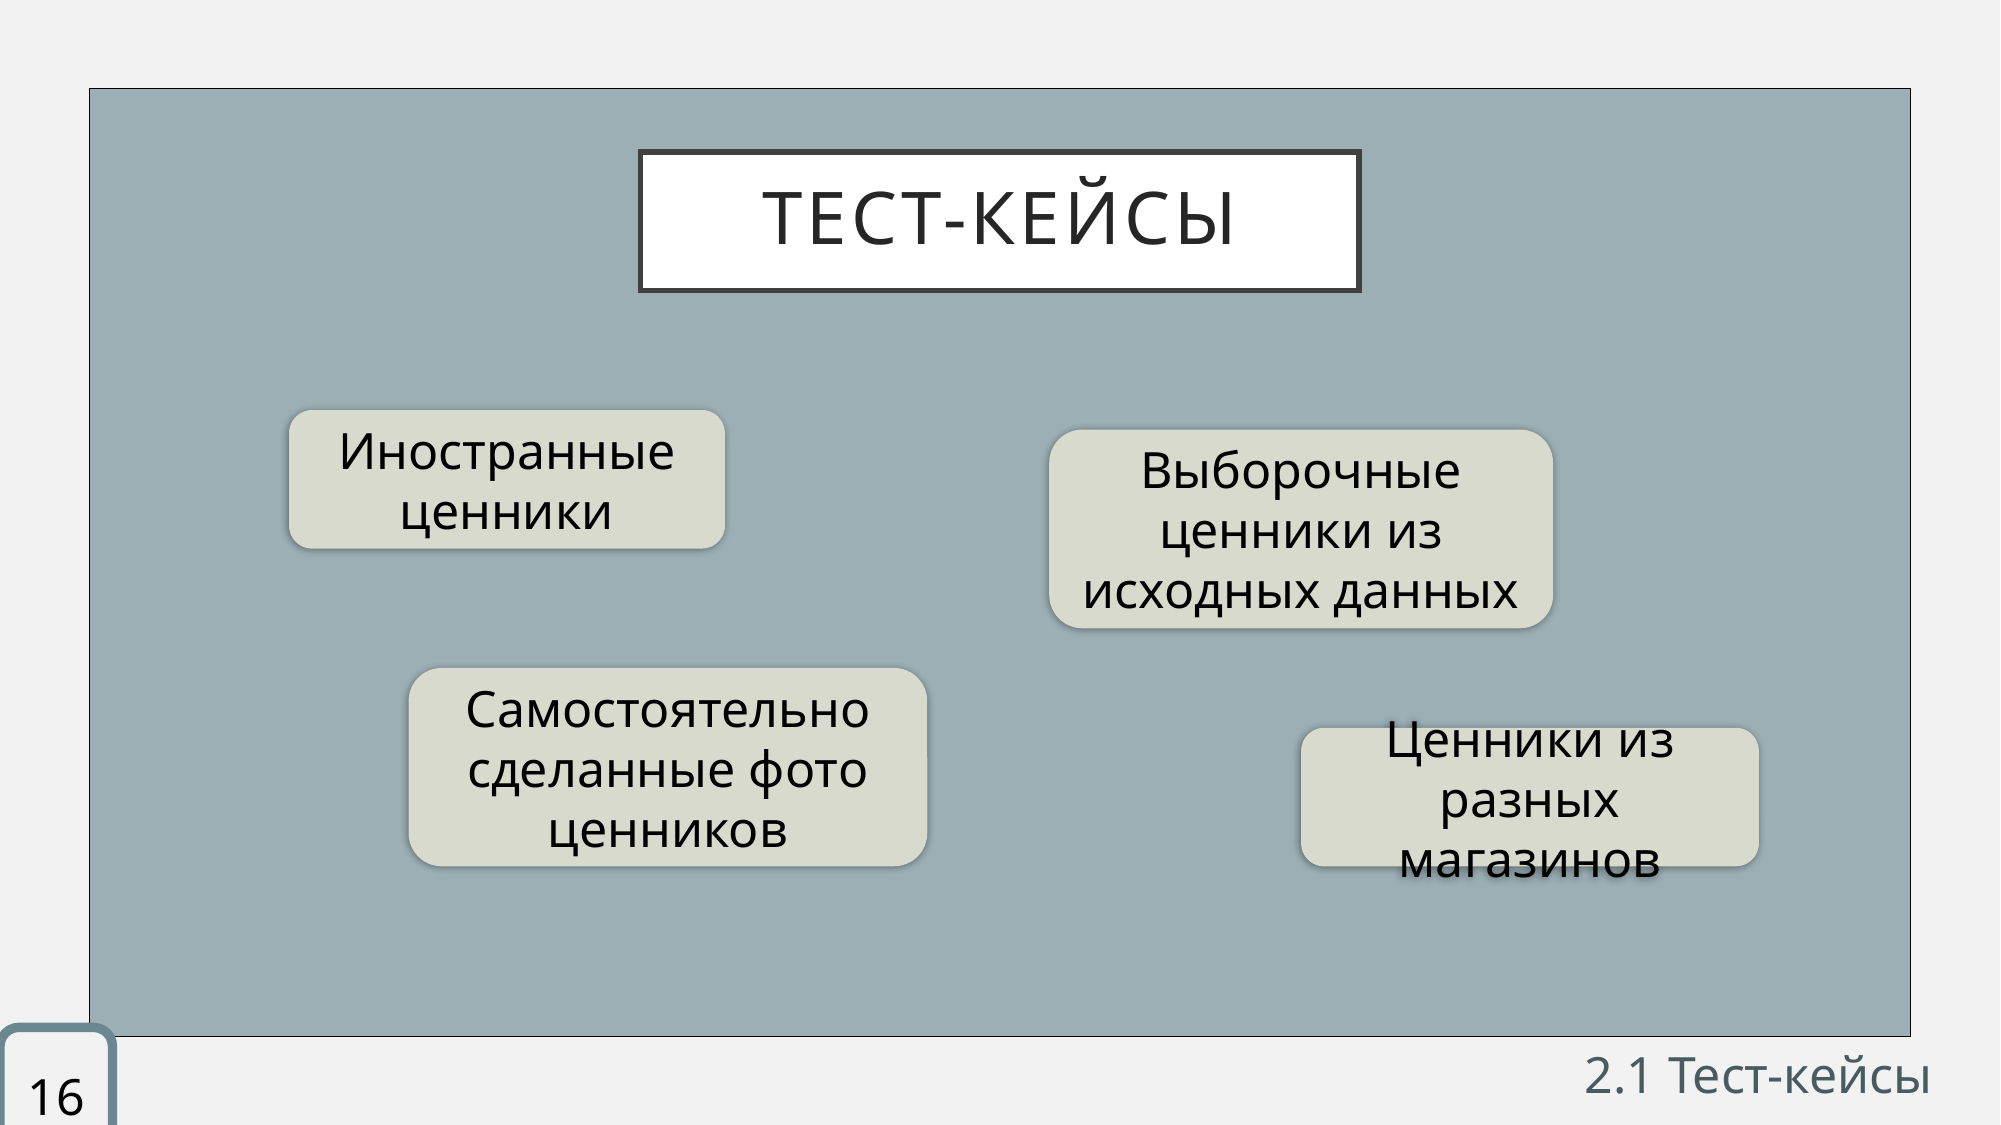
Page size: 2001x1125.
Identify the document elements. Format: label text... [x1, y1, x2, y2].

text_box 2.1 Тест-кейсы [1530, 1036, 1988, 1125]
text_box 16 [0, 1026, 114, 1125]
picture [89, 88, 1911, 1037]
